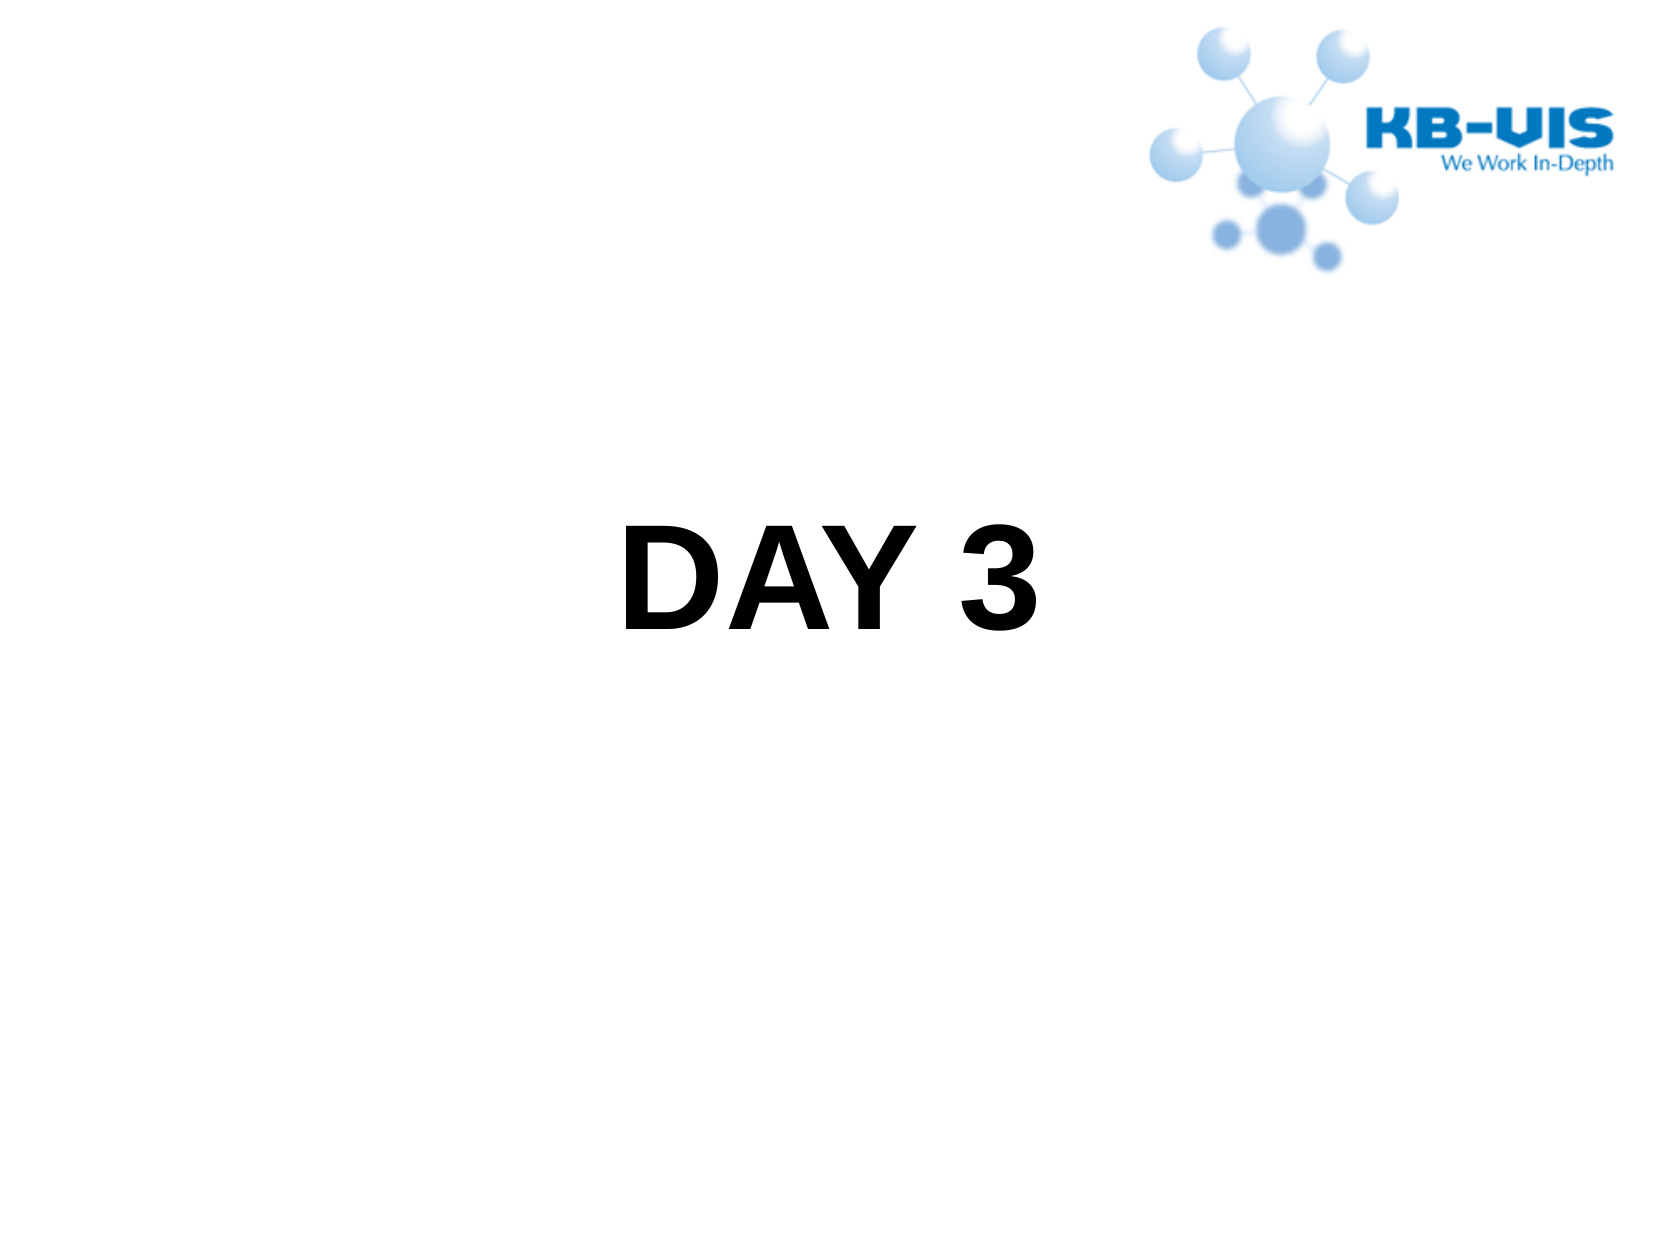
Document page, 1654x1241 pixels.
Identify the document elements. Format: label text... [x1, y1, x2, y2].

picture [0, 0, 1654, 1241]
text_box DAY 3 [602, 490, 1057, 659]
